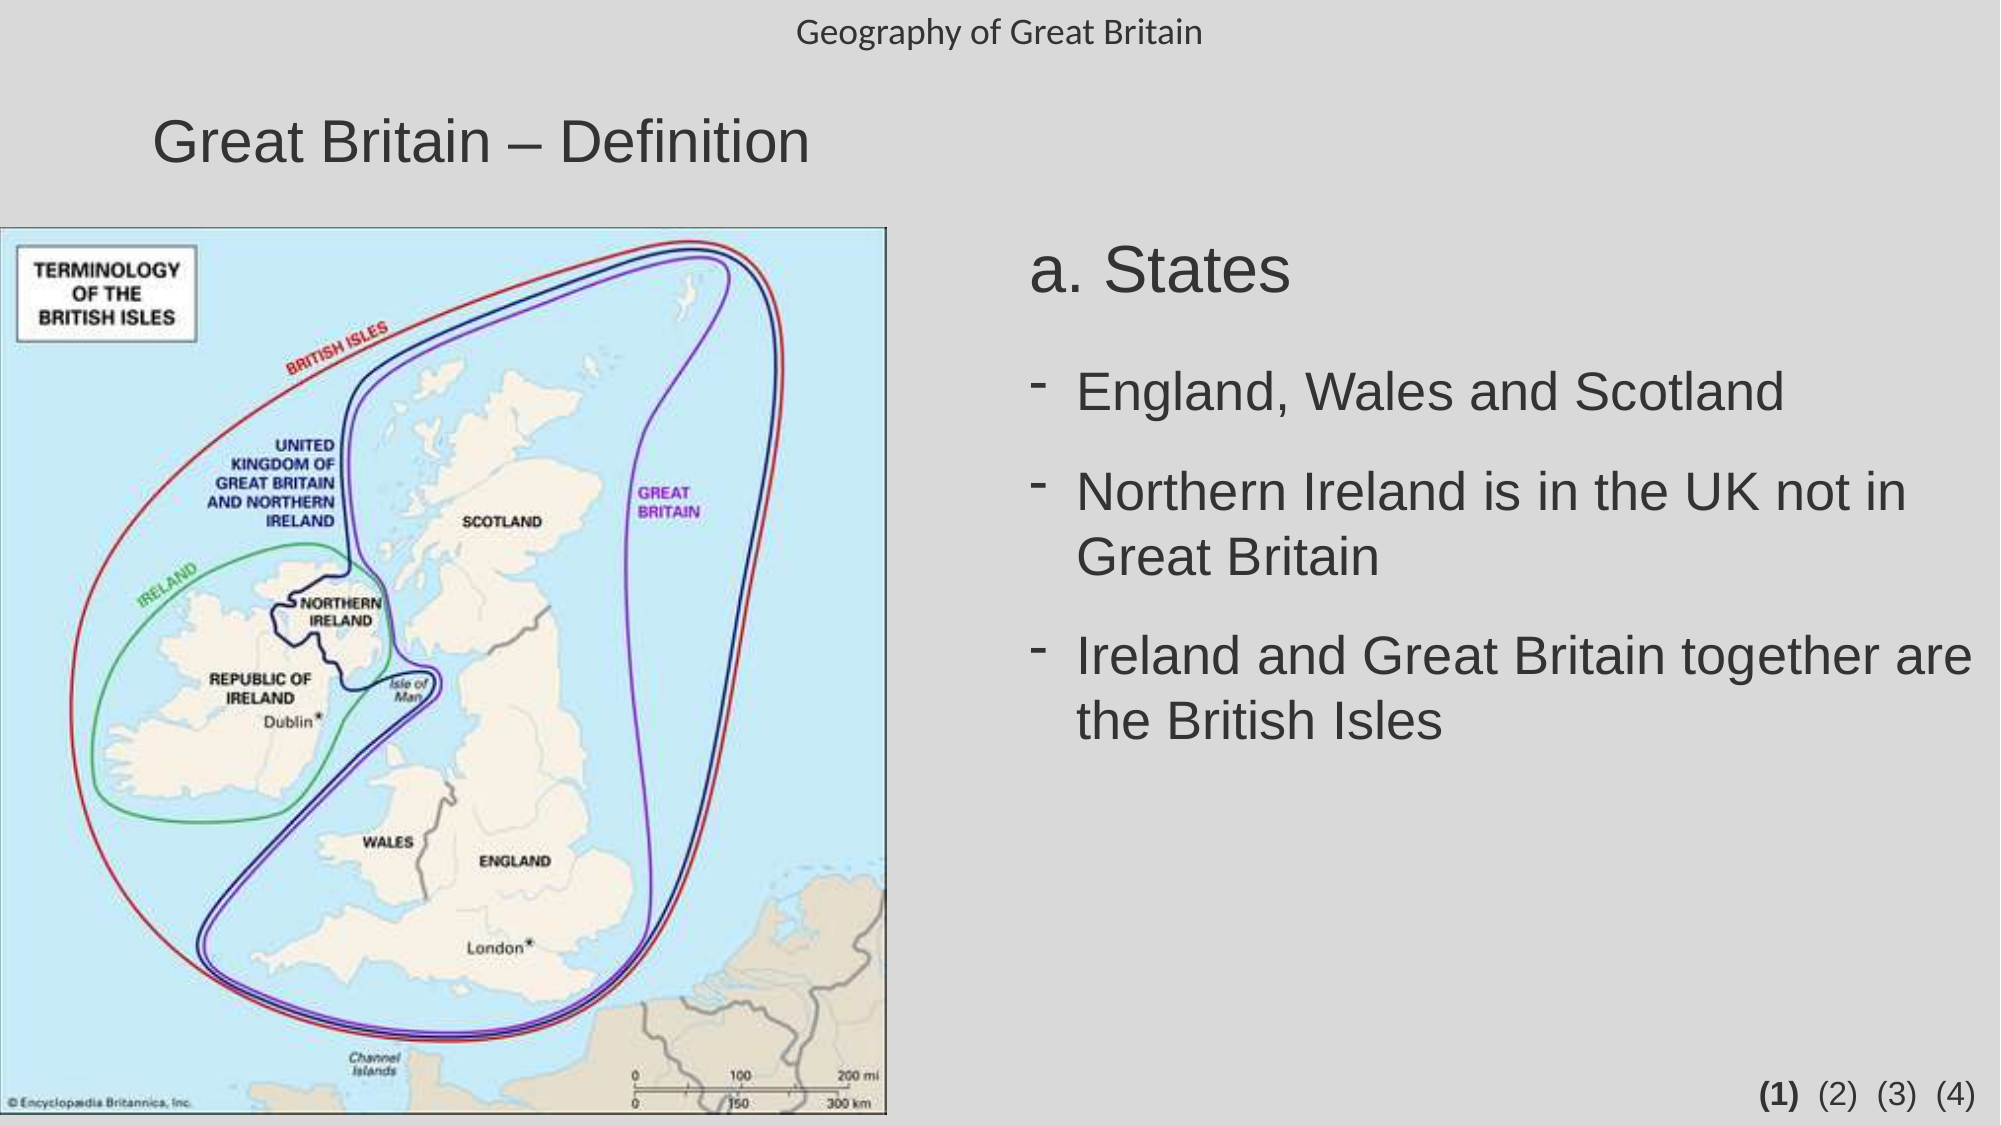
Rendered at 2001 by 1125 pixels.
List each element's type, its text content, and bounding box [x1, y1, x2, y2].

text_box a. States England, Wales and Scotland Northern Ireland is in the UK not in Great Britain Ireland and Great Britain together are the British Isles [1014, 218, 2000, 758]
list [0, 227, 886, 1115]
text_box Geography of Great Britain [777, 0, 1223, 60]
text_box (1) (2) (3) (4) [1744, 1065, 2000, 1120]
title Great Britain – Definition [137, 102, 1863, 184]
